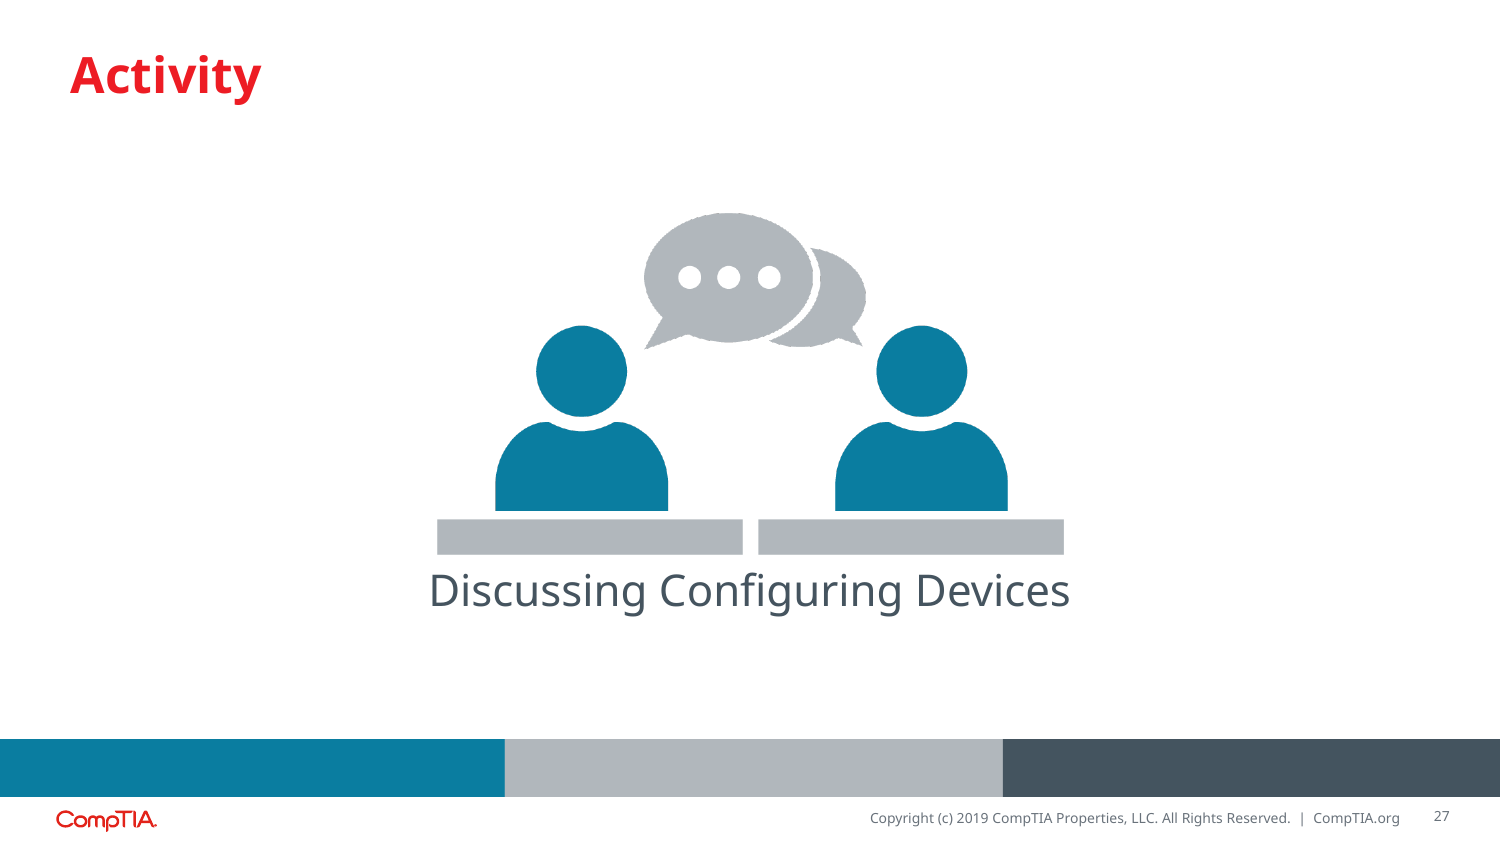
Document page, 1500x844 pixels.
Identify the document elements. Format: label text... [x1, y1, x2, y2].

picture [505, 739, 1500, 797]
list Discussing Configuring Devices [0, 555, 1500, 631]
slide_number 27 [1407, 800, 1450, 835]
picture [435, 211, 1064, 555]
